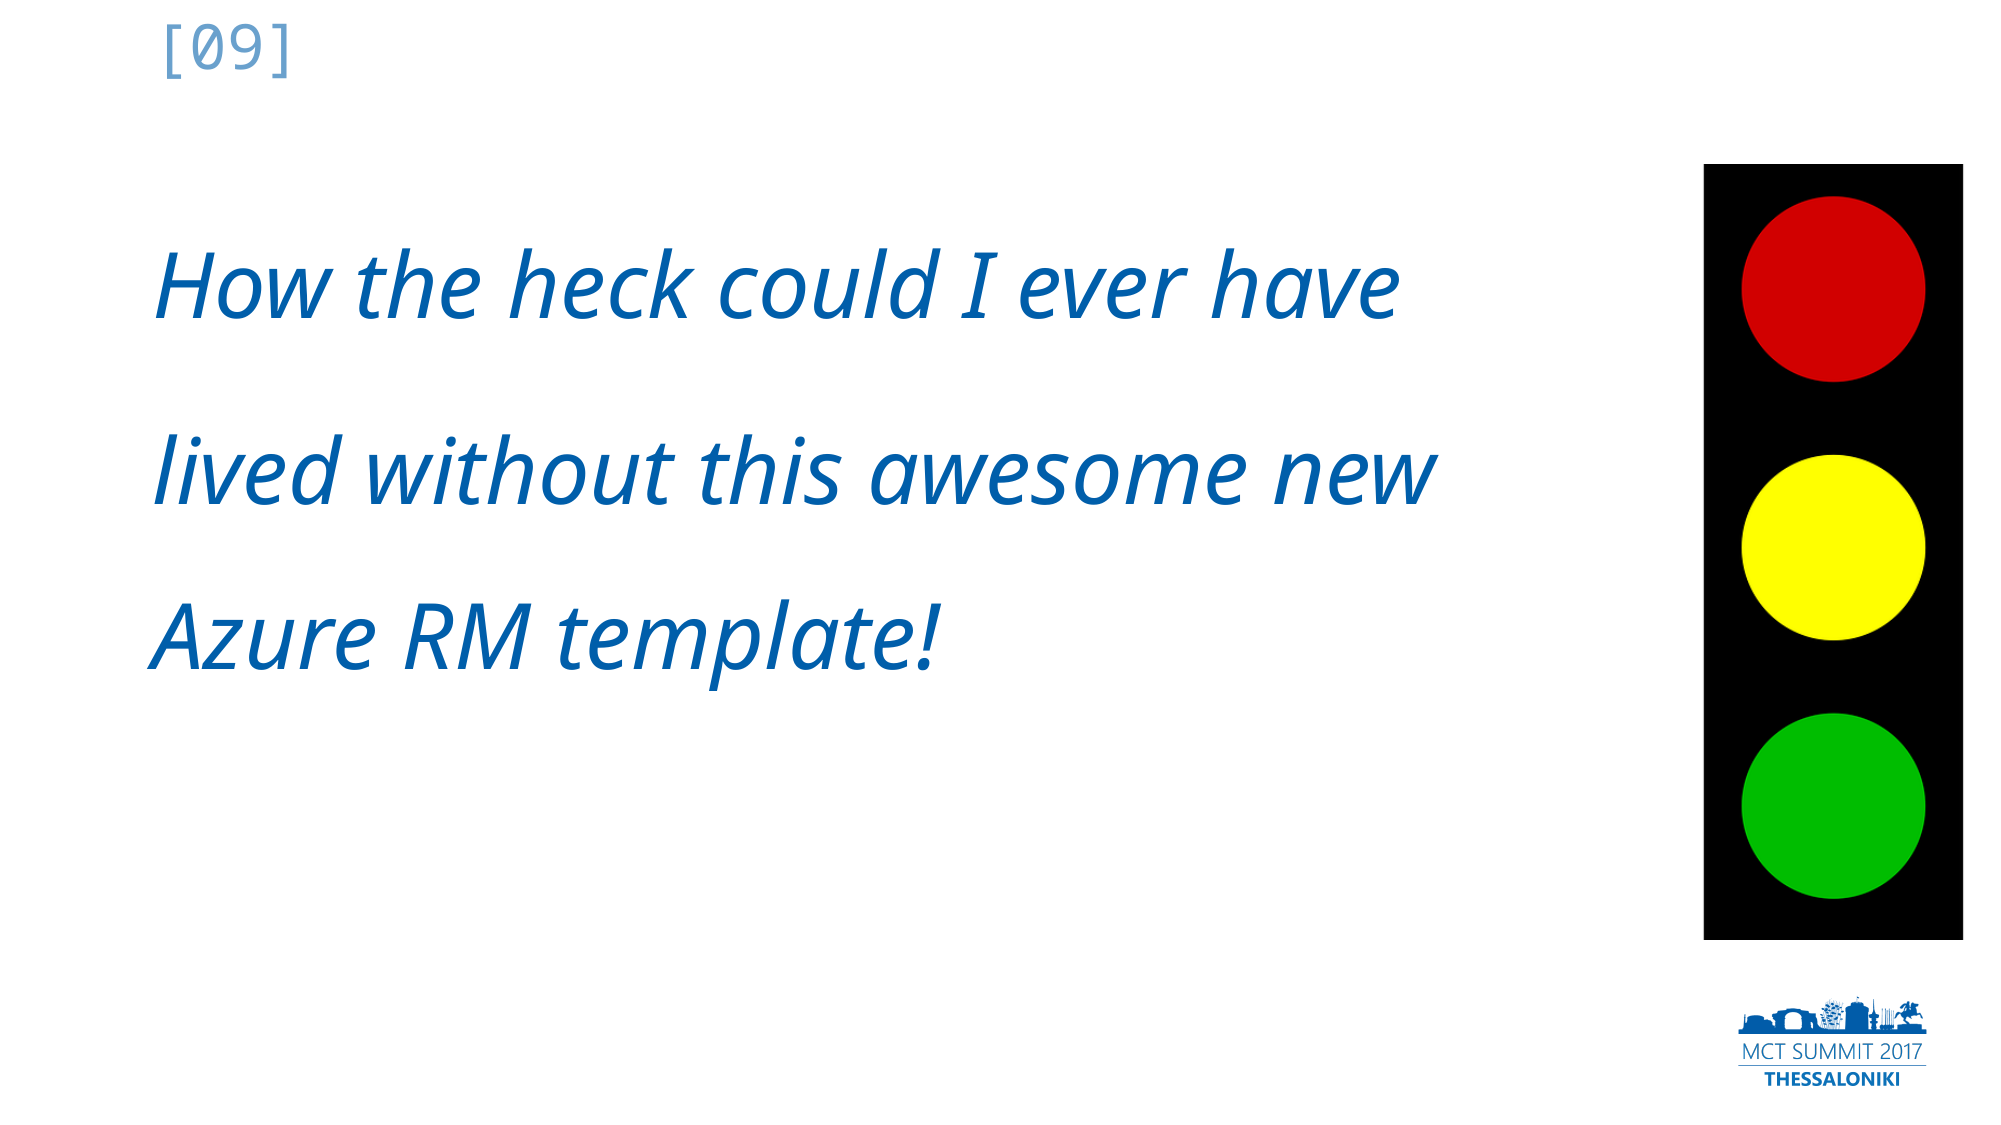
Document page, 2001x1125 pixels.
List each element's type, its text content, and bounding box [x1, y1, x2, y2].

picture [1734, 990, 1931, 1095]
picture [1639, 164, 2000, 940]
list How the heck could I ever have lived without this awesome new Azure RM template! [137, 164, 1863, 1014]
text_box [09] [137, 0, 378, 90]
